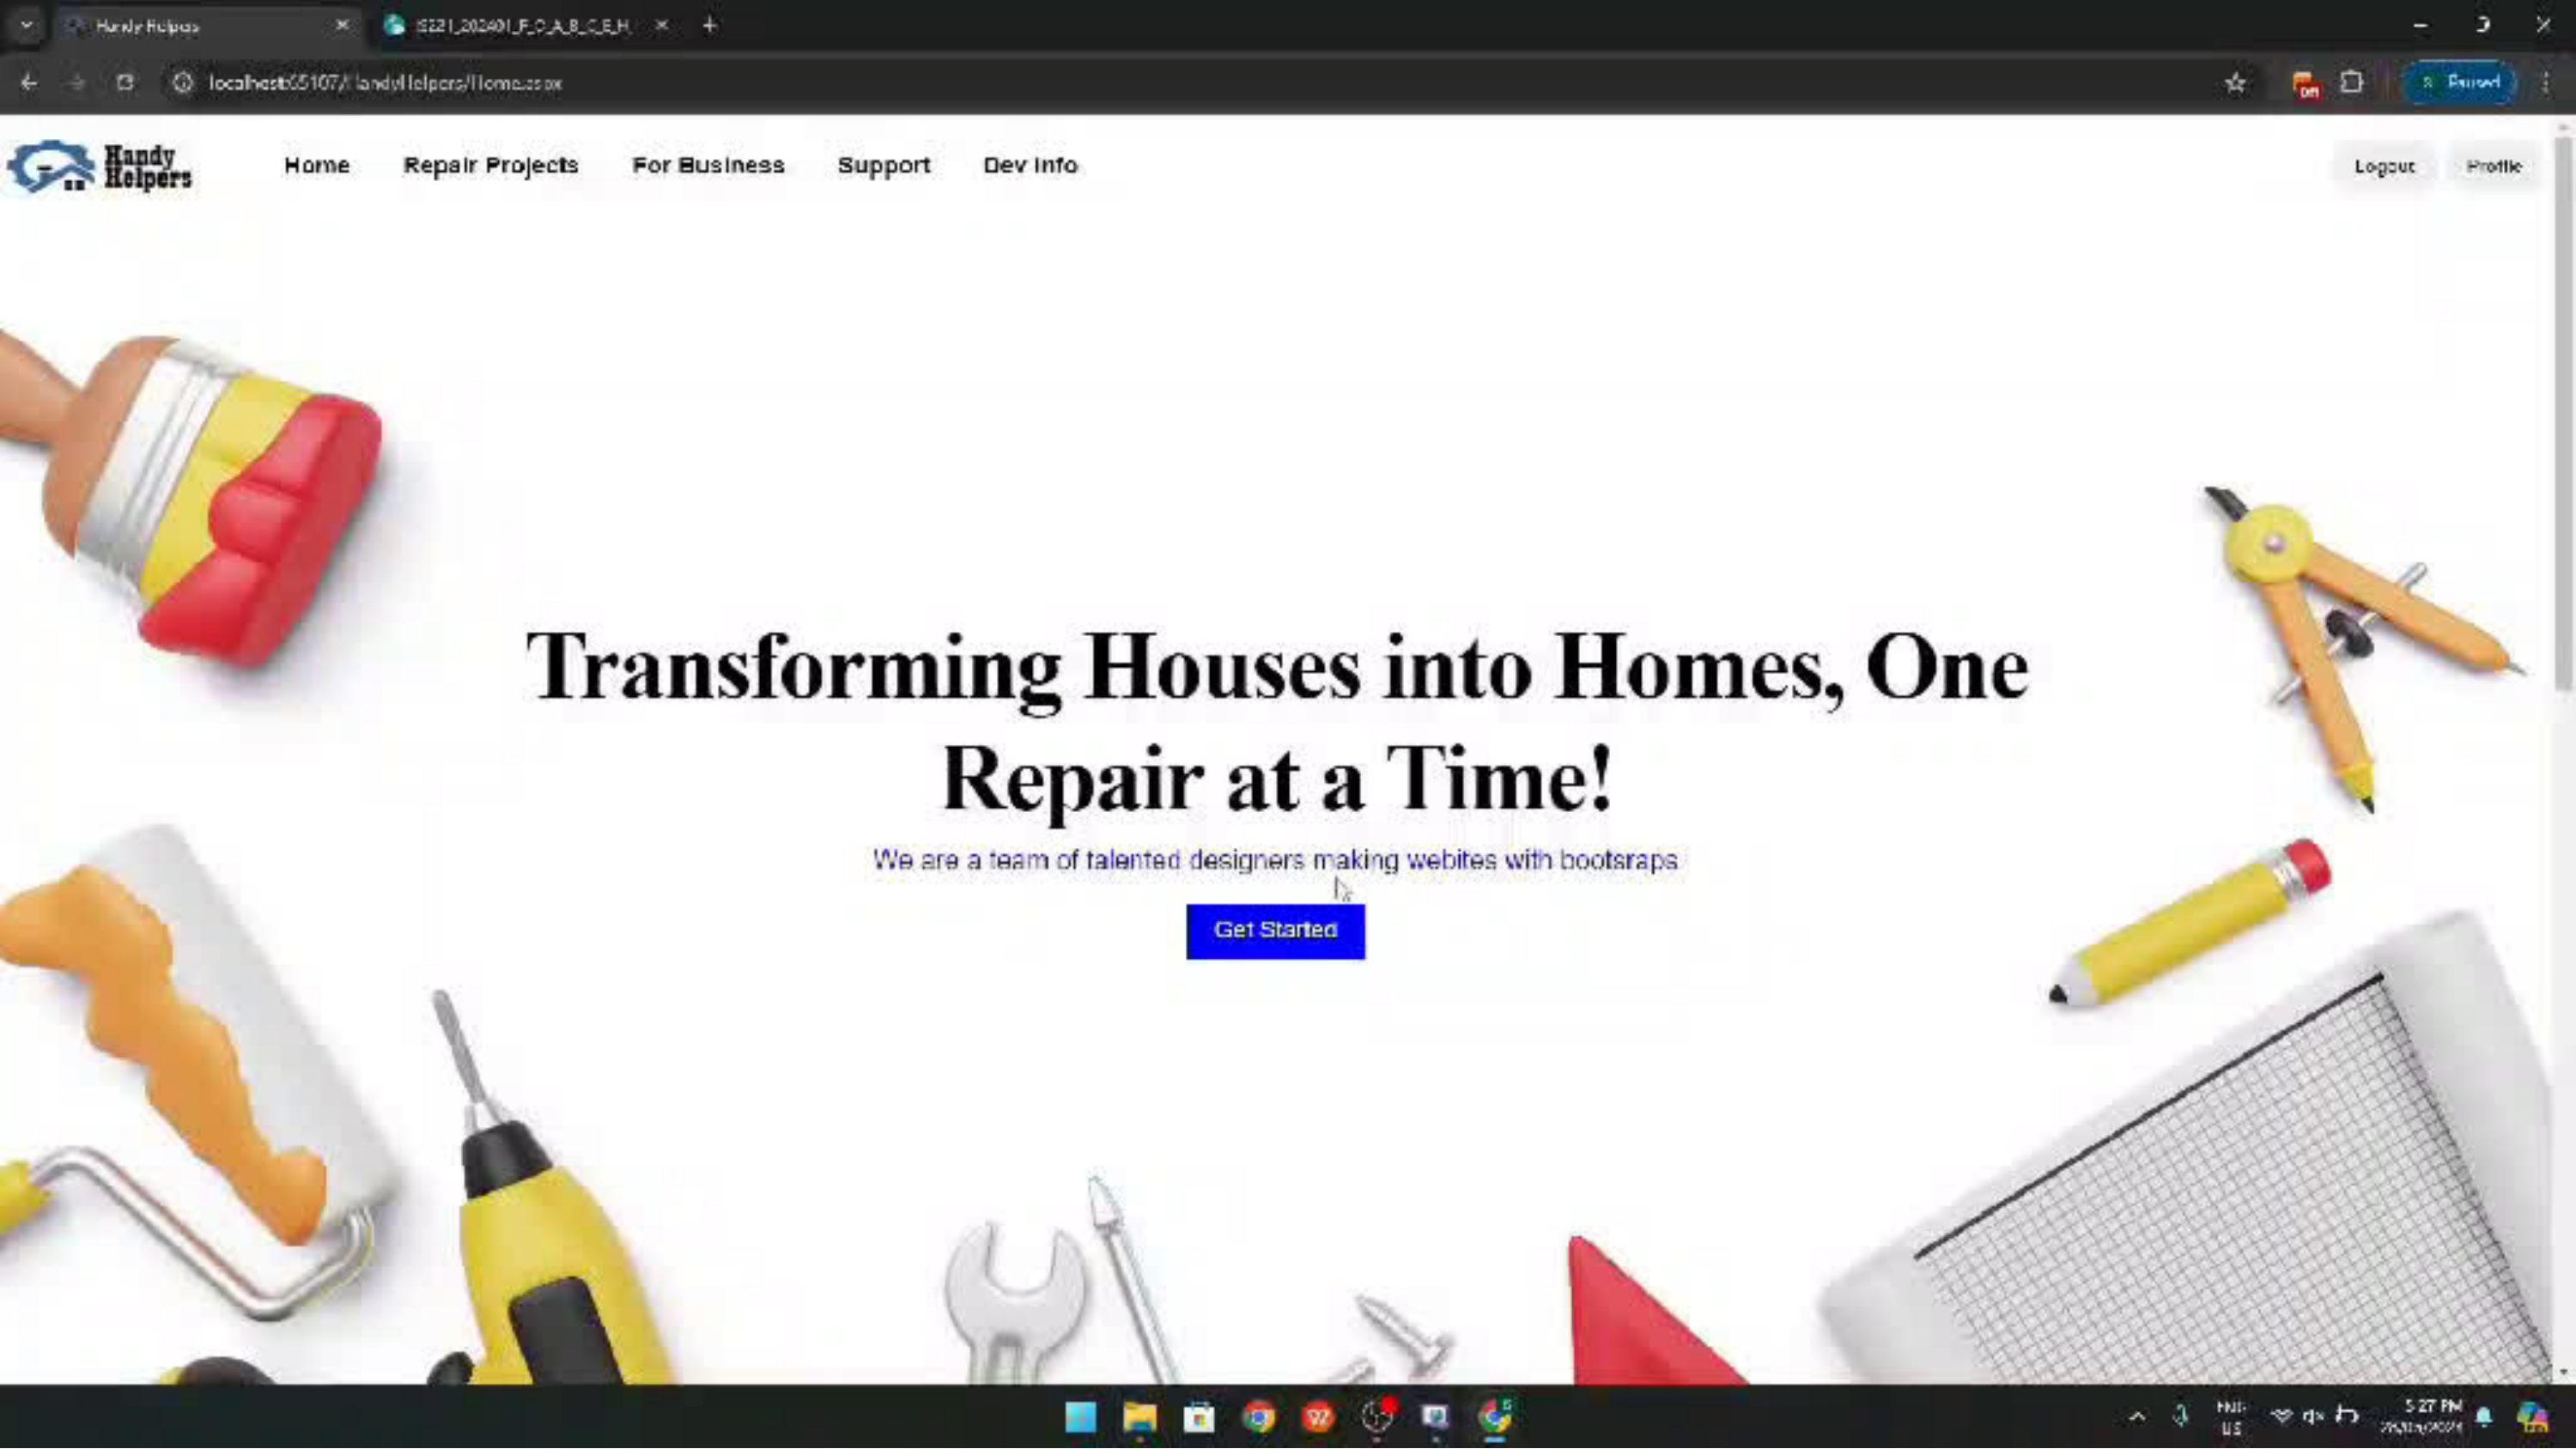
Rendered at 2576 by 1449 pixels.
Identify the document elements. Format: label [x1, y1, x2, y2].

text_box [0, 0, 2576, 1449]
